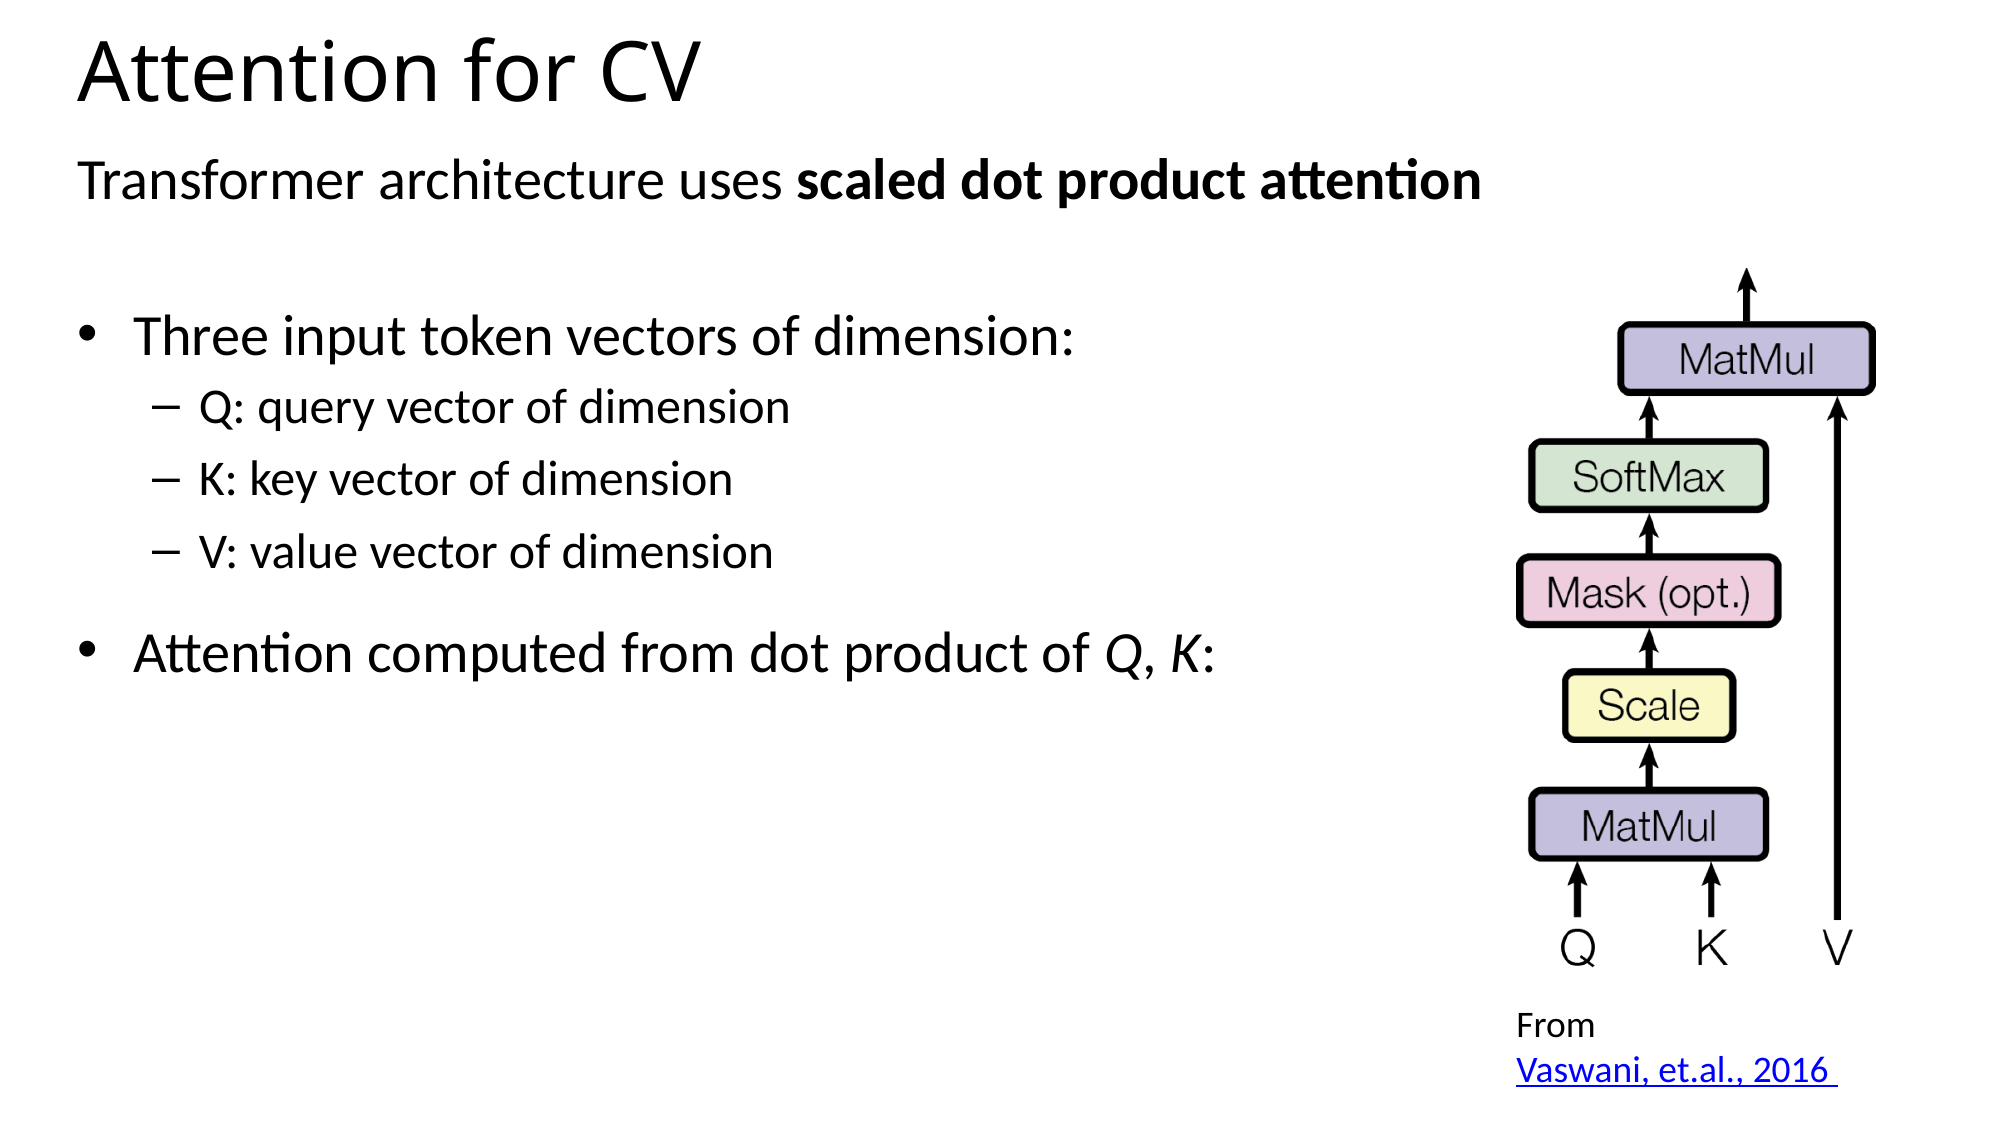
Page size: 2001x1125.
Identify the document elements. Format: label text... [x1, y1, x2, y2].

list Transformer architecture uses scaled dot product attention [62, 133, 1953, 269]
text_box From Vaswani, et.al., 2016 [1501, 992, 1938, 1098]
picture [1510, 267, 1883, 974]
title Attention for CV [62, 29, 1953, 133]
